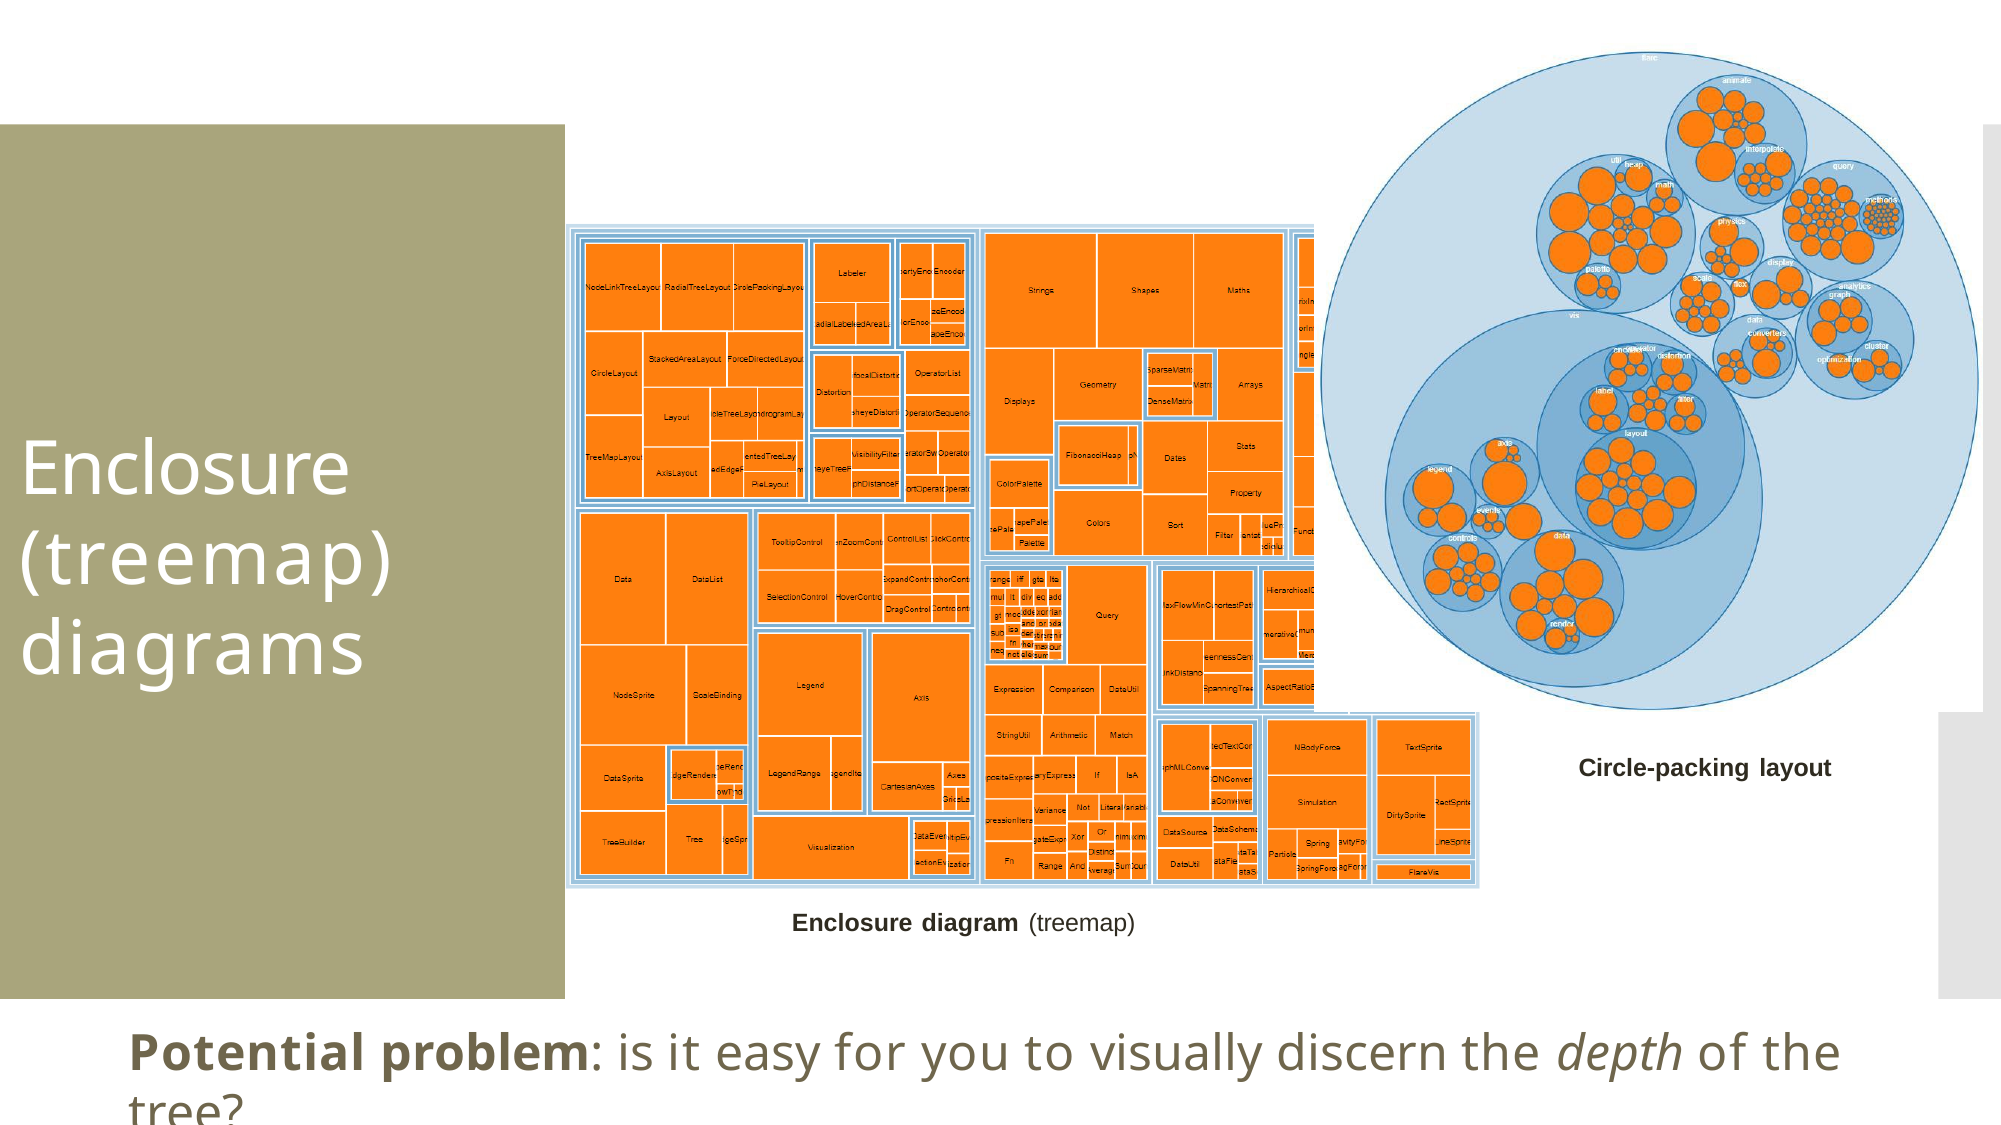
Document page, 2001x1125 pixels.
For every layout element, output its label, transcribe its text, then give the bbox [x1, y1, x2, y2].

picture [565, 43, 1984, 890]
text_box Potential problem: is it easy for you to visually discern the depth of the tree? [126, 1018, 1919, 1125]
text_box Enclosure (treemap) diagrams [17, 417, 546, 690]
text_box Enclosure diagram (treemap) [789, 904, 1147, 937]
text_box Circle-packing layout [1576, 749, 1843, 782]
